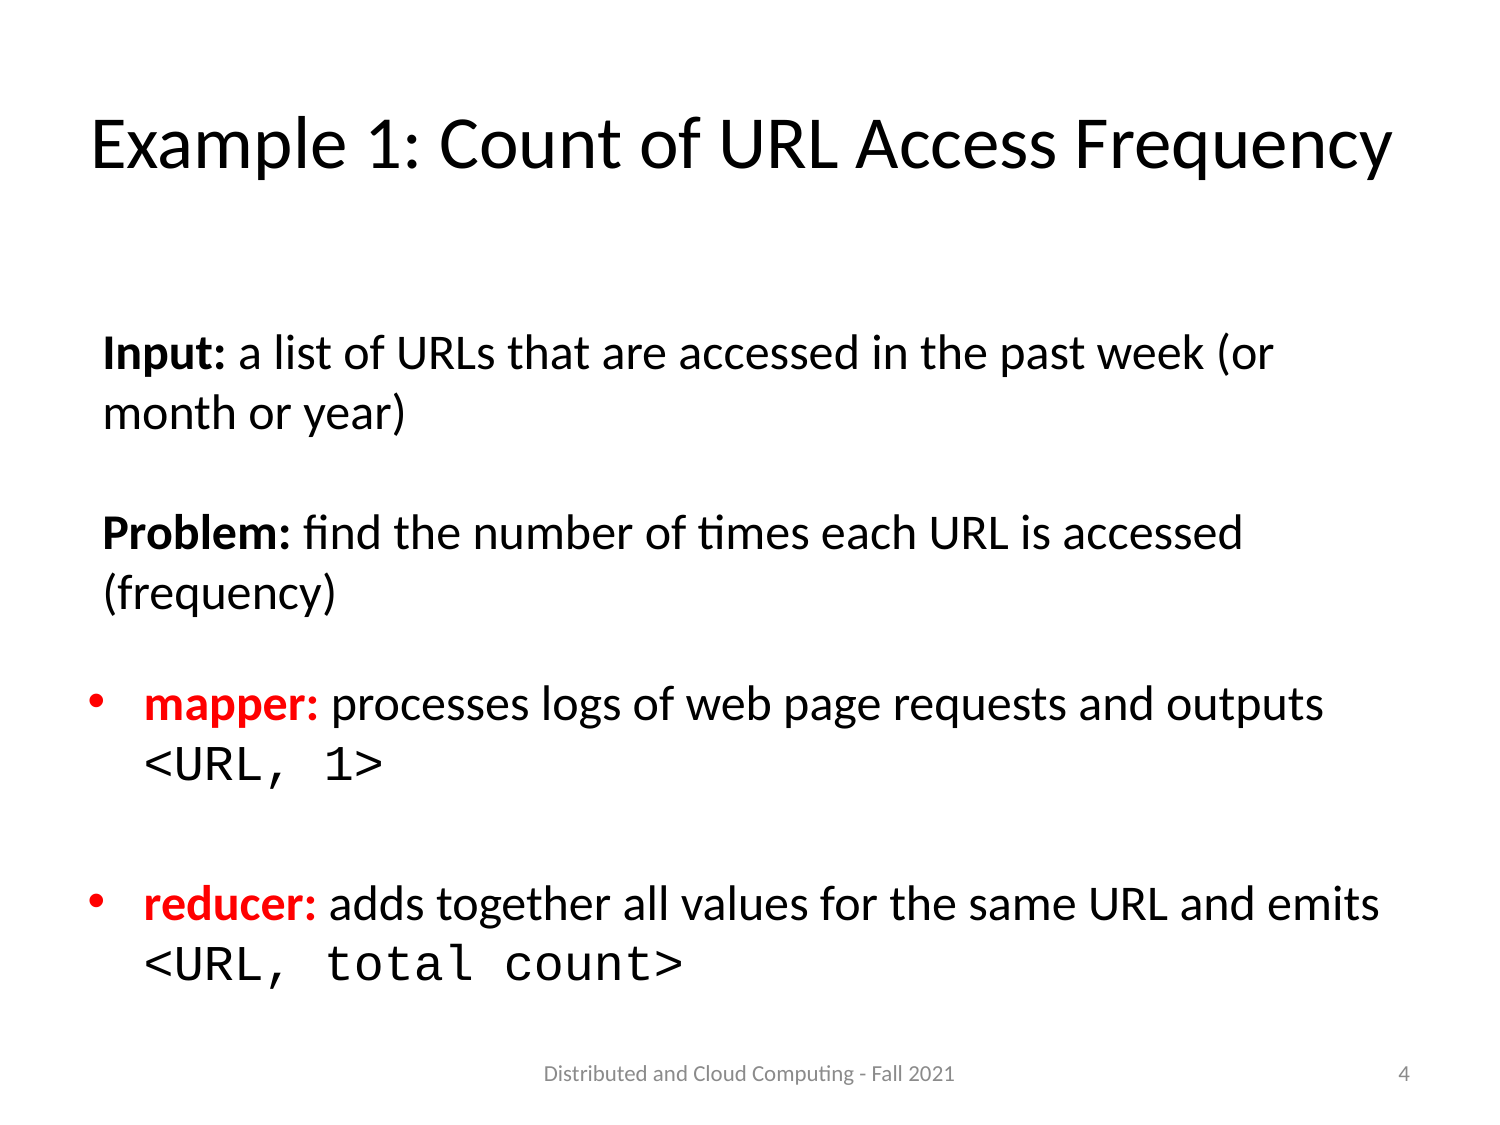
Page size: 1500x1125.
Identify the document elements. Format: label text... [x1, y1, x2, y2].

title Example 1: Count of URL Access Frequency [75, 45, 1425, 233]
footer Distributed and Cloud Computing - Fall 2021 [512, 1042, 988, 1103]
list mapper: processes logs of web page requests and outputs <URL, 1> reducer: adds together all values for the same URL and emits <URL, total count> [72, 662, 1423, 1013]
text_box Input: a list of URLs that are accessed in the past week (or month or year) Problem: find the number of times each URL is accessed (frequency) [87, 312, 1413, 628]
slide_number 4 [1074, 1042, 1425, 1103]
